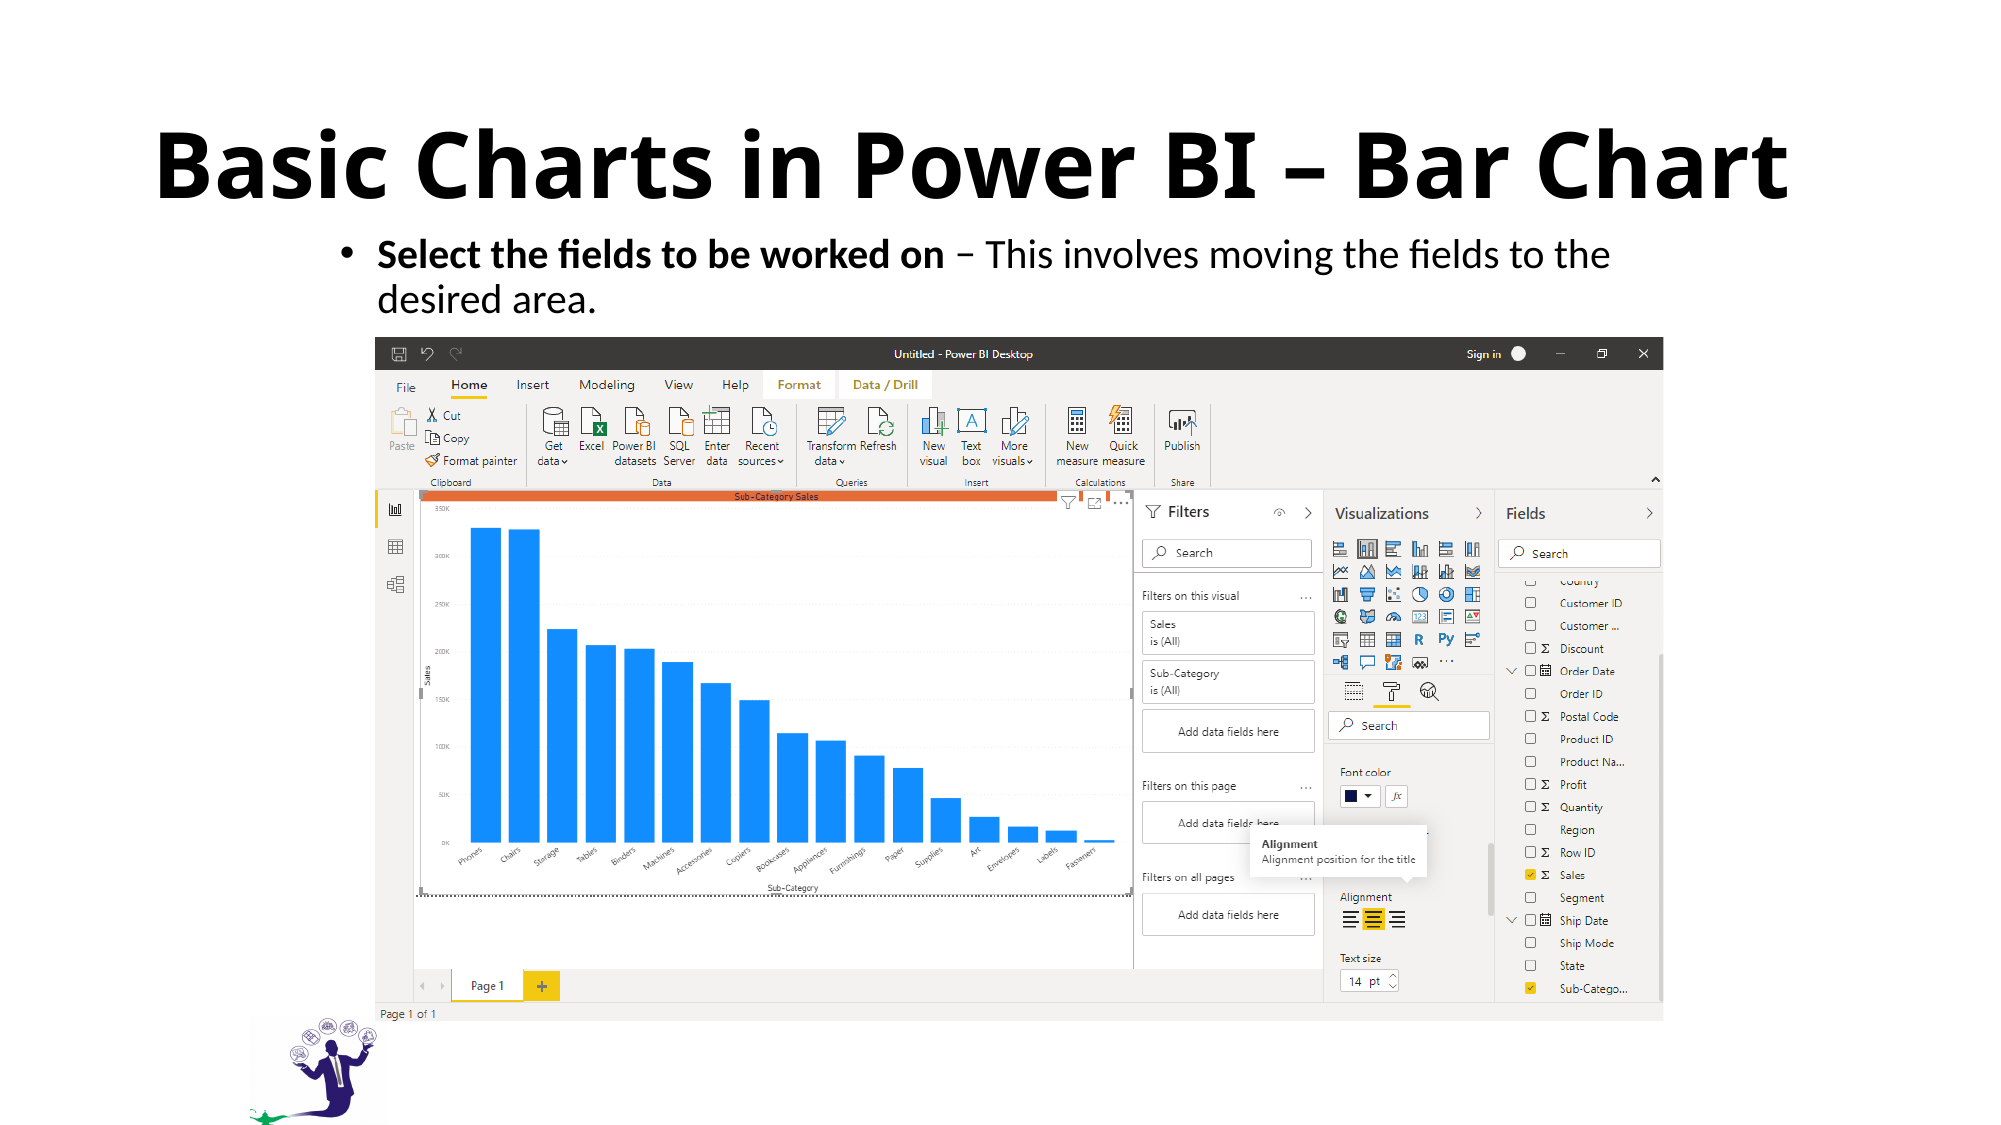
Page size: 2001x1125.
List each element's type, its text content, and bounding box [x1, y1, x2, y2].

picture [249, 337, 1664, 1125]
title Basic Charts in Power BI – Bar Chart [137, 59, 1863, 278]
list Select the fields to be worked on − This involves moving the fields to the desired area. [324, 224, 1675, 388]
